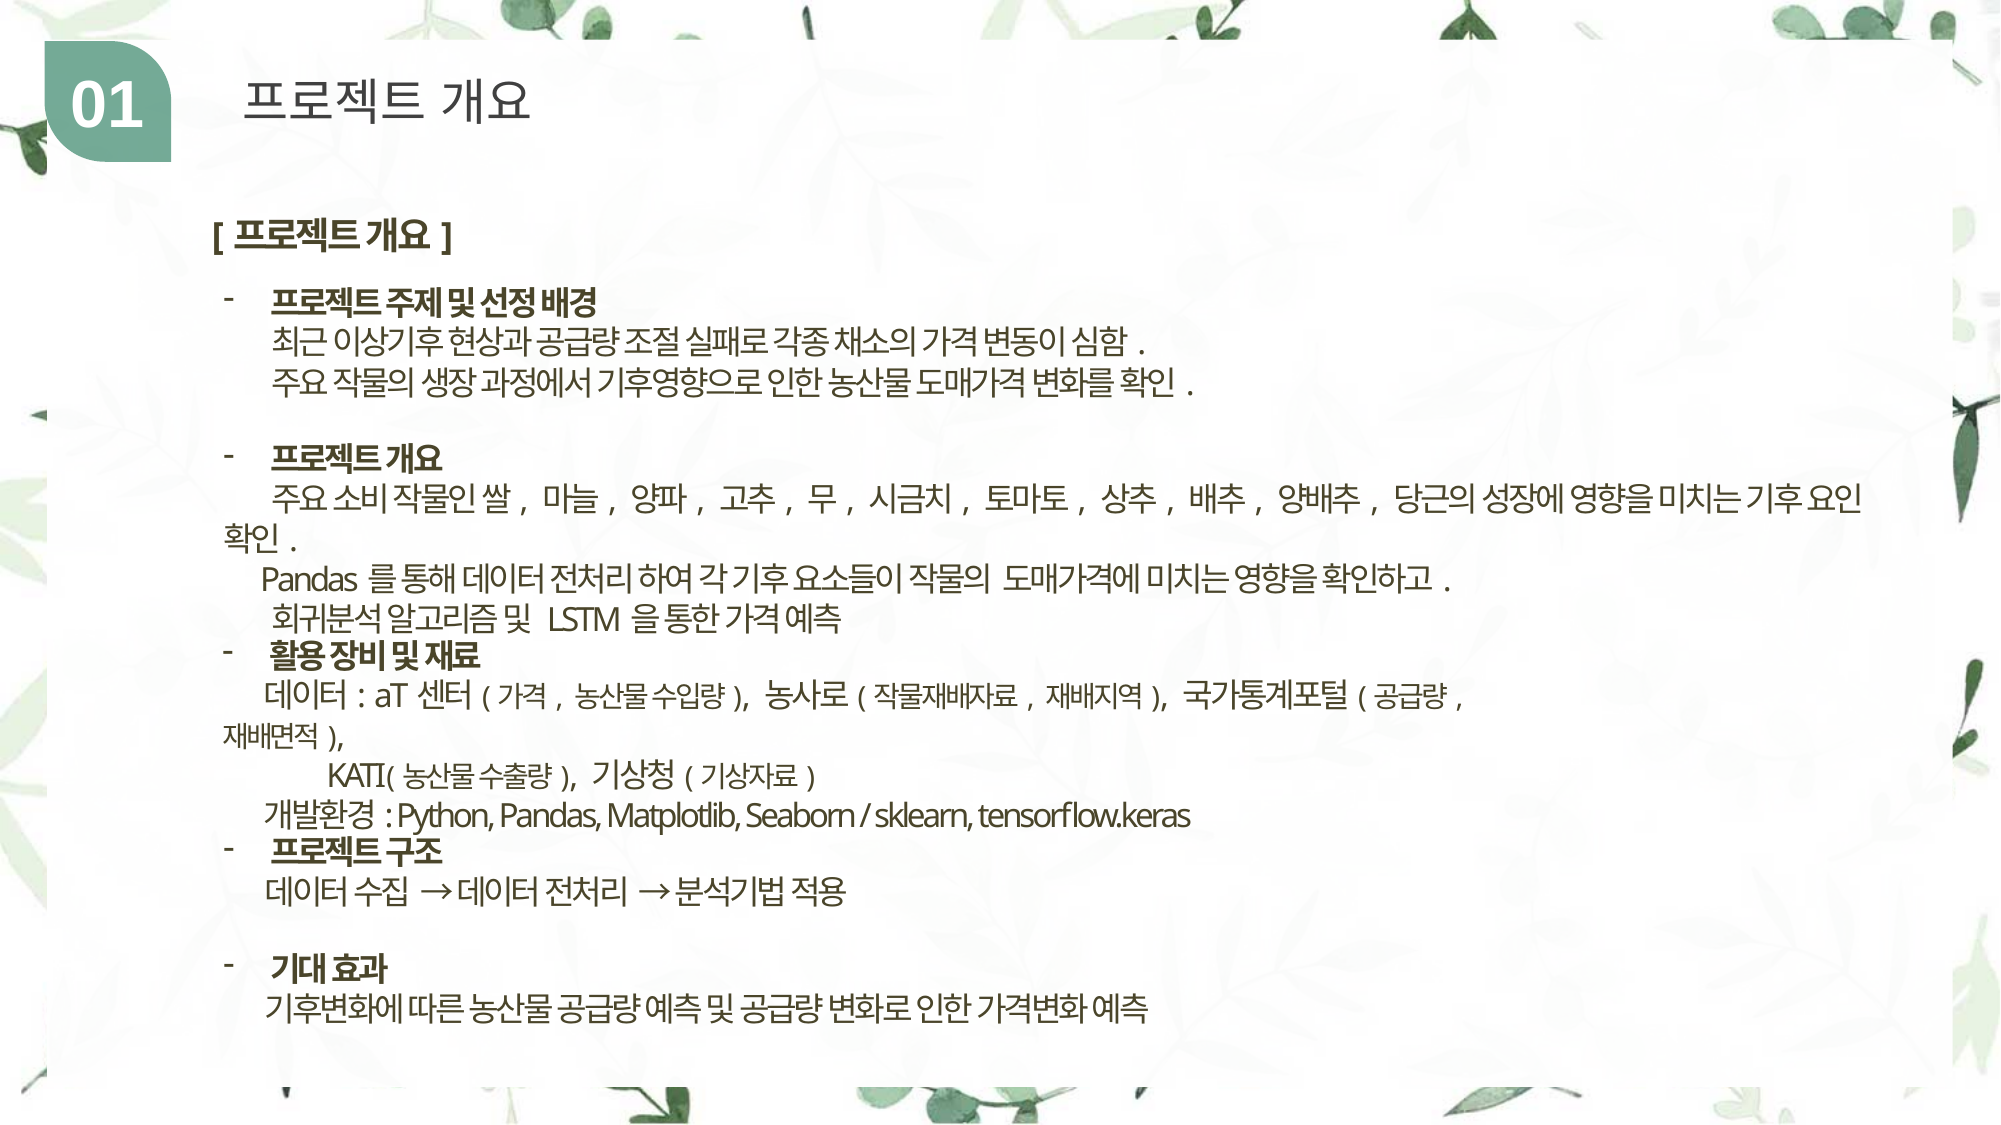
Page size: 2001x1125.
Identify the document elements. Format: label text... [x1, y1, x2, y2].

text_box [46, 39, 1954, 1088]
text_box [프로젝트 개요] [196, 205, 1609, 265]
text_box 프로젝트 주제 및 선정 배경 최근 이상기후 현상과 공급량 조절 실패로 각종 채소의 가격 변동이 심함. 주요 작물의 생장 과정에서 기후영향으로 인한 농산물 도매가격 변화를 확인. [208, 274, 1774, 409]
text_box 01 [52, 53, 164, 149]
text_box [43, 40, 149, 133]
text_box [66, 70, 173, 163]
text_box 프로젝트 개요 주요 소비 작물인 쌀, 마늘, 양파, 고추, 무, 시금치, 토마토, 상추, 배추, 양배추, 당근의 성장에 영향을 미치는 기후 요인 확인. Pandas를 통해 데이터 전처리 하여 각 기후 요소들이 작물의 도매가격에 미치는 영향을 확인하고. 회귀분석 알고리즘 및 LSTM을 통한 가격 예측 [208, 430, 1910, 646]
text_box 활용 장비 및 재료 데이터: aT센터(가격, 농산물 수입량), 농사로(작물재배자료, 재배지역), 국가통계포털(공급량, 재배면적), KATI(농산물 수출량), 기상청(기상자료) 개발환경: Python, Pandas, Matplotlib, Seaborn / sklearn, tensorflow.keras [207, 627, 1538, 842]
text_box 프로젝트 구조 데이터 수집 → 데이터 전처리 → 분석기법 적용 [208, 823, 1497, 919]
text_box 기대 효과 기후변화에 따른 농산물 공급량 예측 및 공급량 변화로 인한 가격변화 예측 [208, 940, 1497, 1036]
text_box 프로젝트 개요 [227, 63, 548, 138]
picture [0, 0, 2001, 1125]
